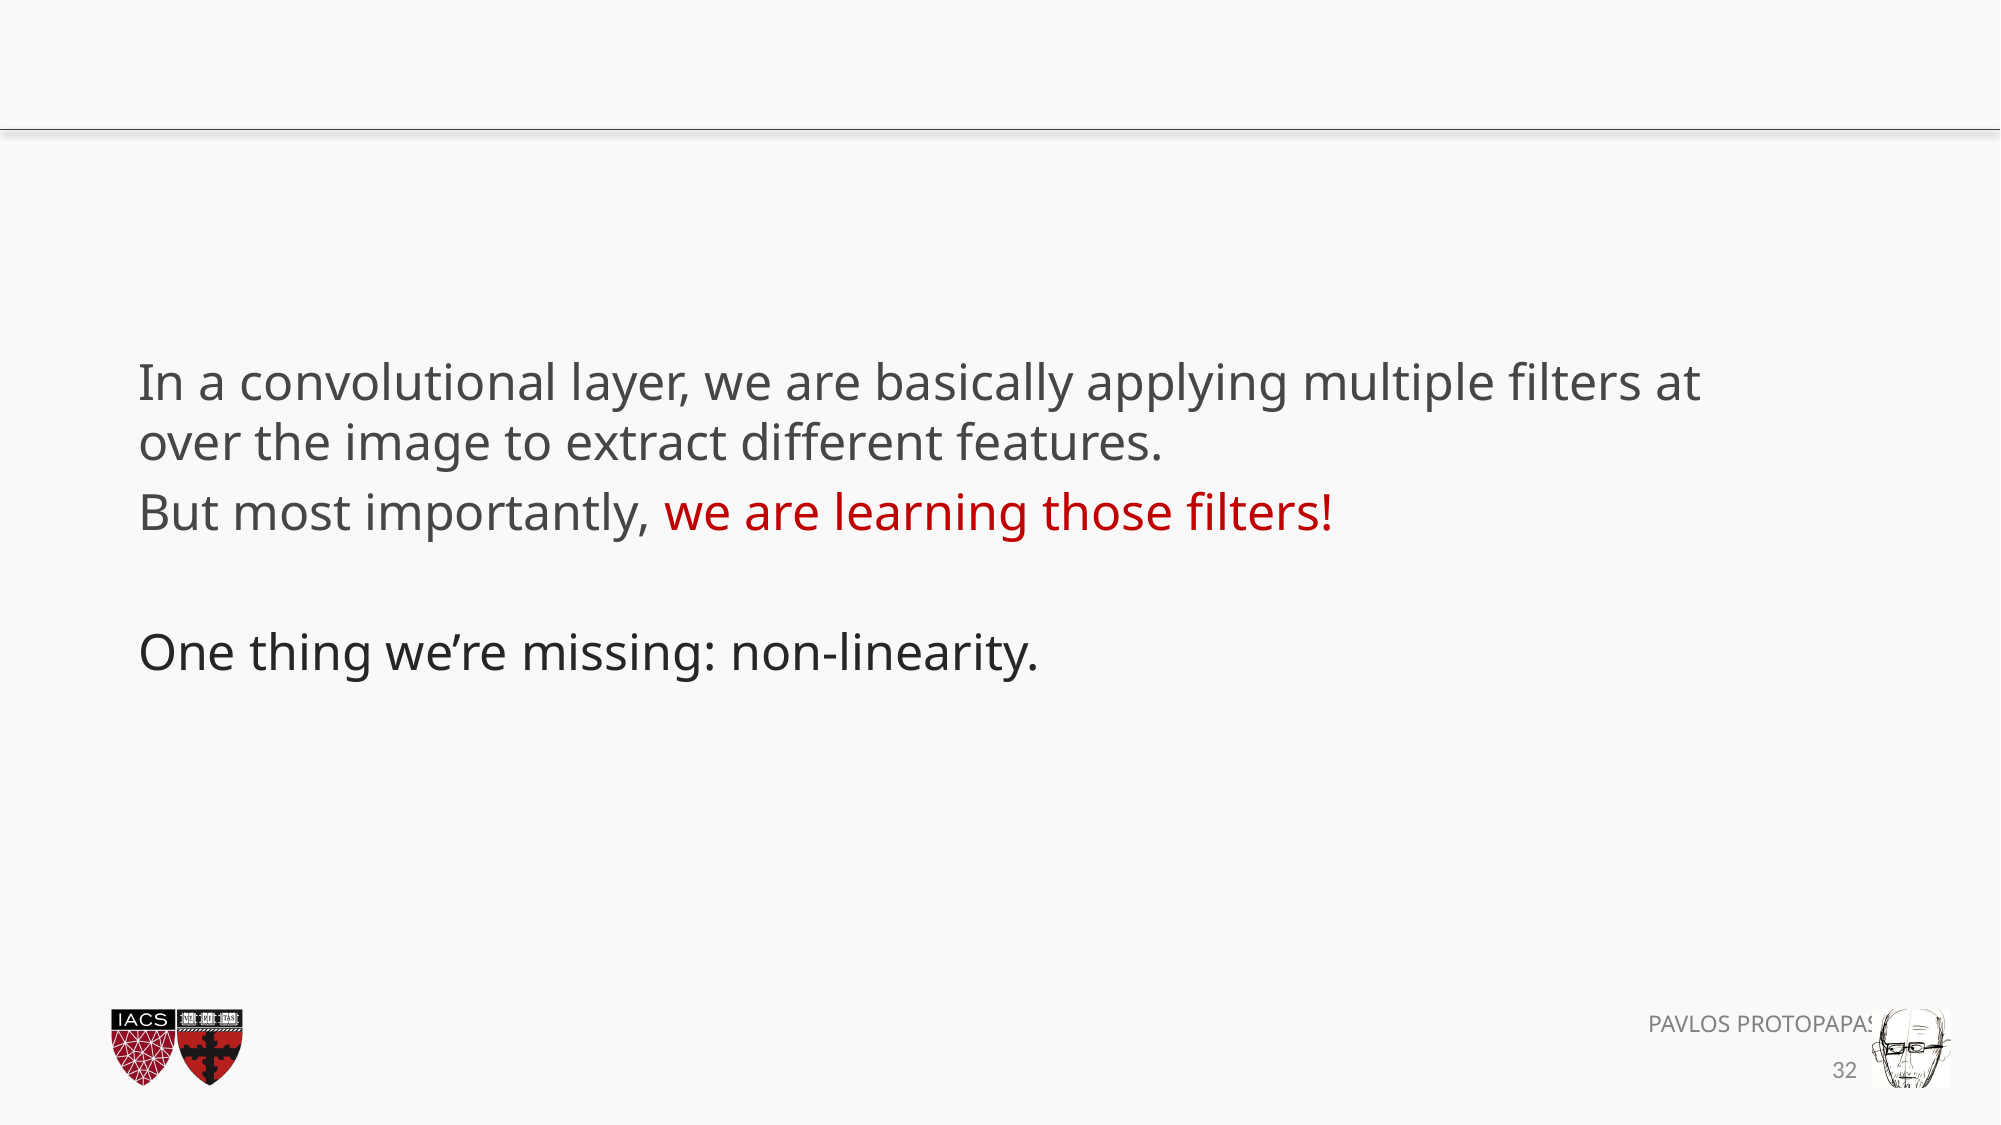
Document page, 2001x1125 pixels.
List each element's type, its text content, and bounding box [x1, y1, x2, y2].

picture [1872, 1009, 1951, 1088]
list In a convolutional layer, we are basically applying multiple filters at over the image to extract different features. But most importantly, we are learning those filters! One thing we’re missing: non-linearity. [123, 343, 1818, 690]
picture [109, 1009, 243, 1086]
slide_number 32 [1405, 1038, 1873, 1099]
